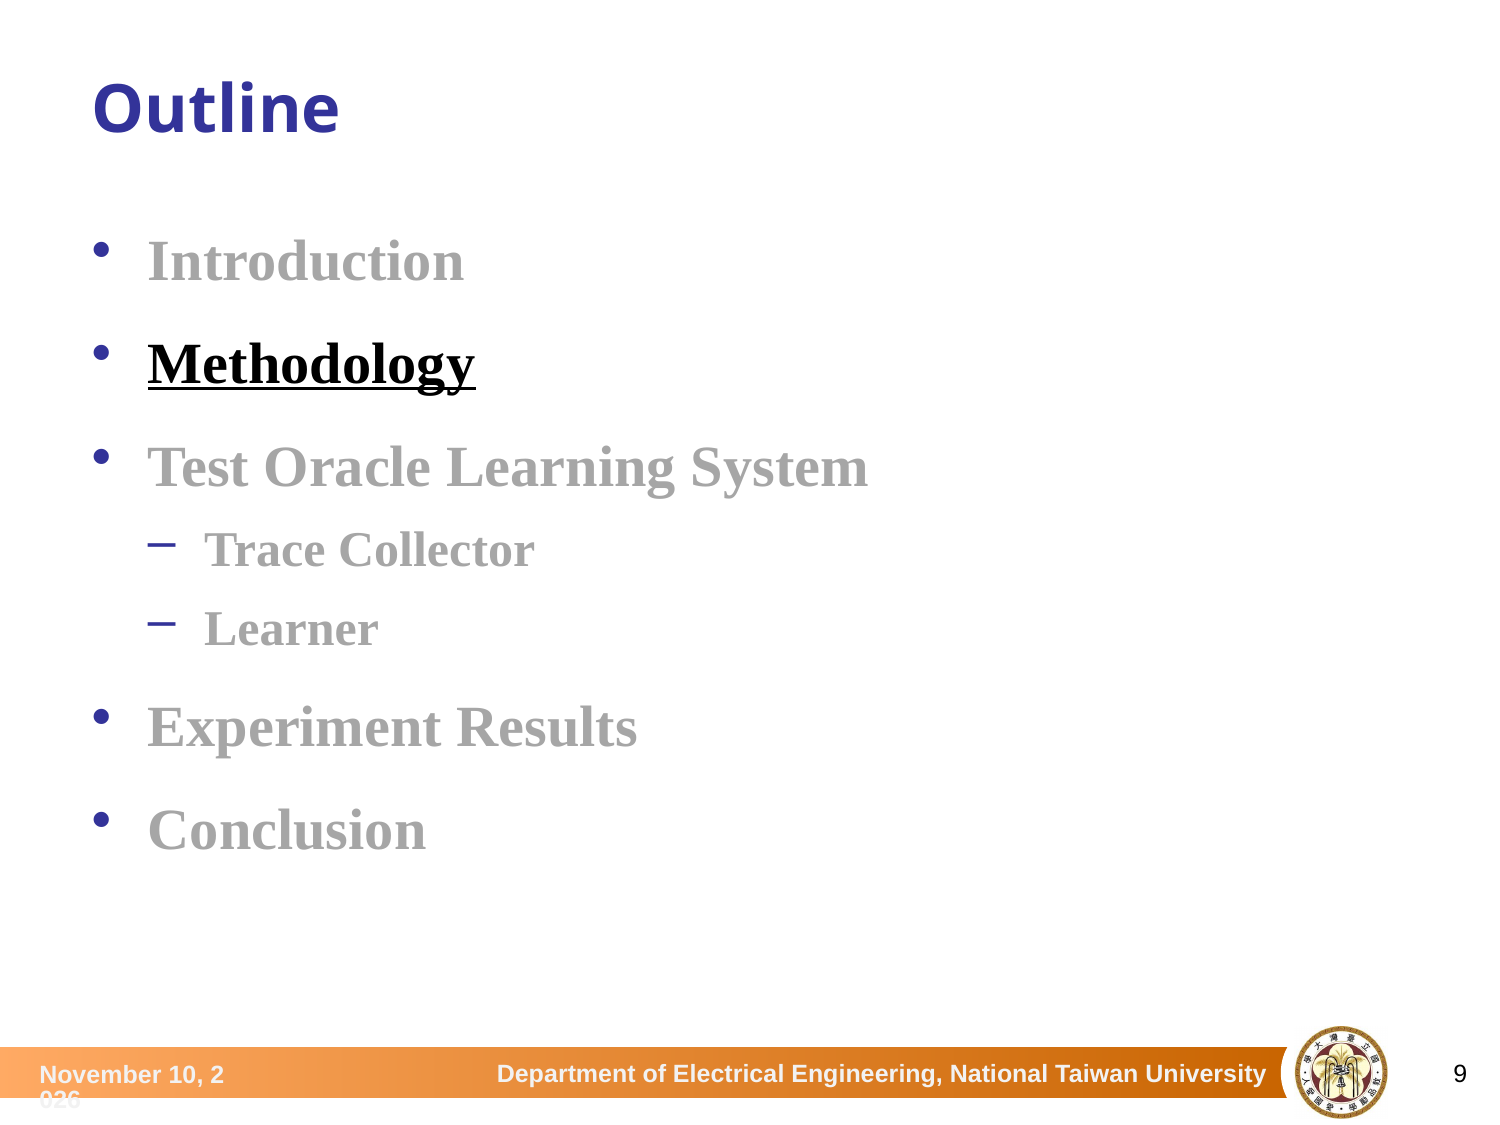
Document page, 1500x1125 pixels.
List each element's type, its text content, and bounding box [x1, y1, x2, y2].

slide_number 9 [1340, 1033, 1483, 1112]
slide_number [24, 1046, 243, 1101]
list Introduction Methodology Test Oracle Learning System Trace Collector Learner Experiment Results Conclusion [76, 207, 1427, 1017]
picture [1294, 1026, 1388, 1119]
title Outline [76, 40, 1427, 183]
